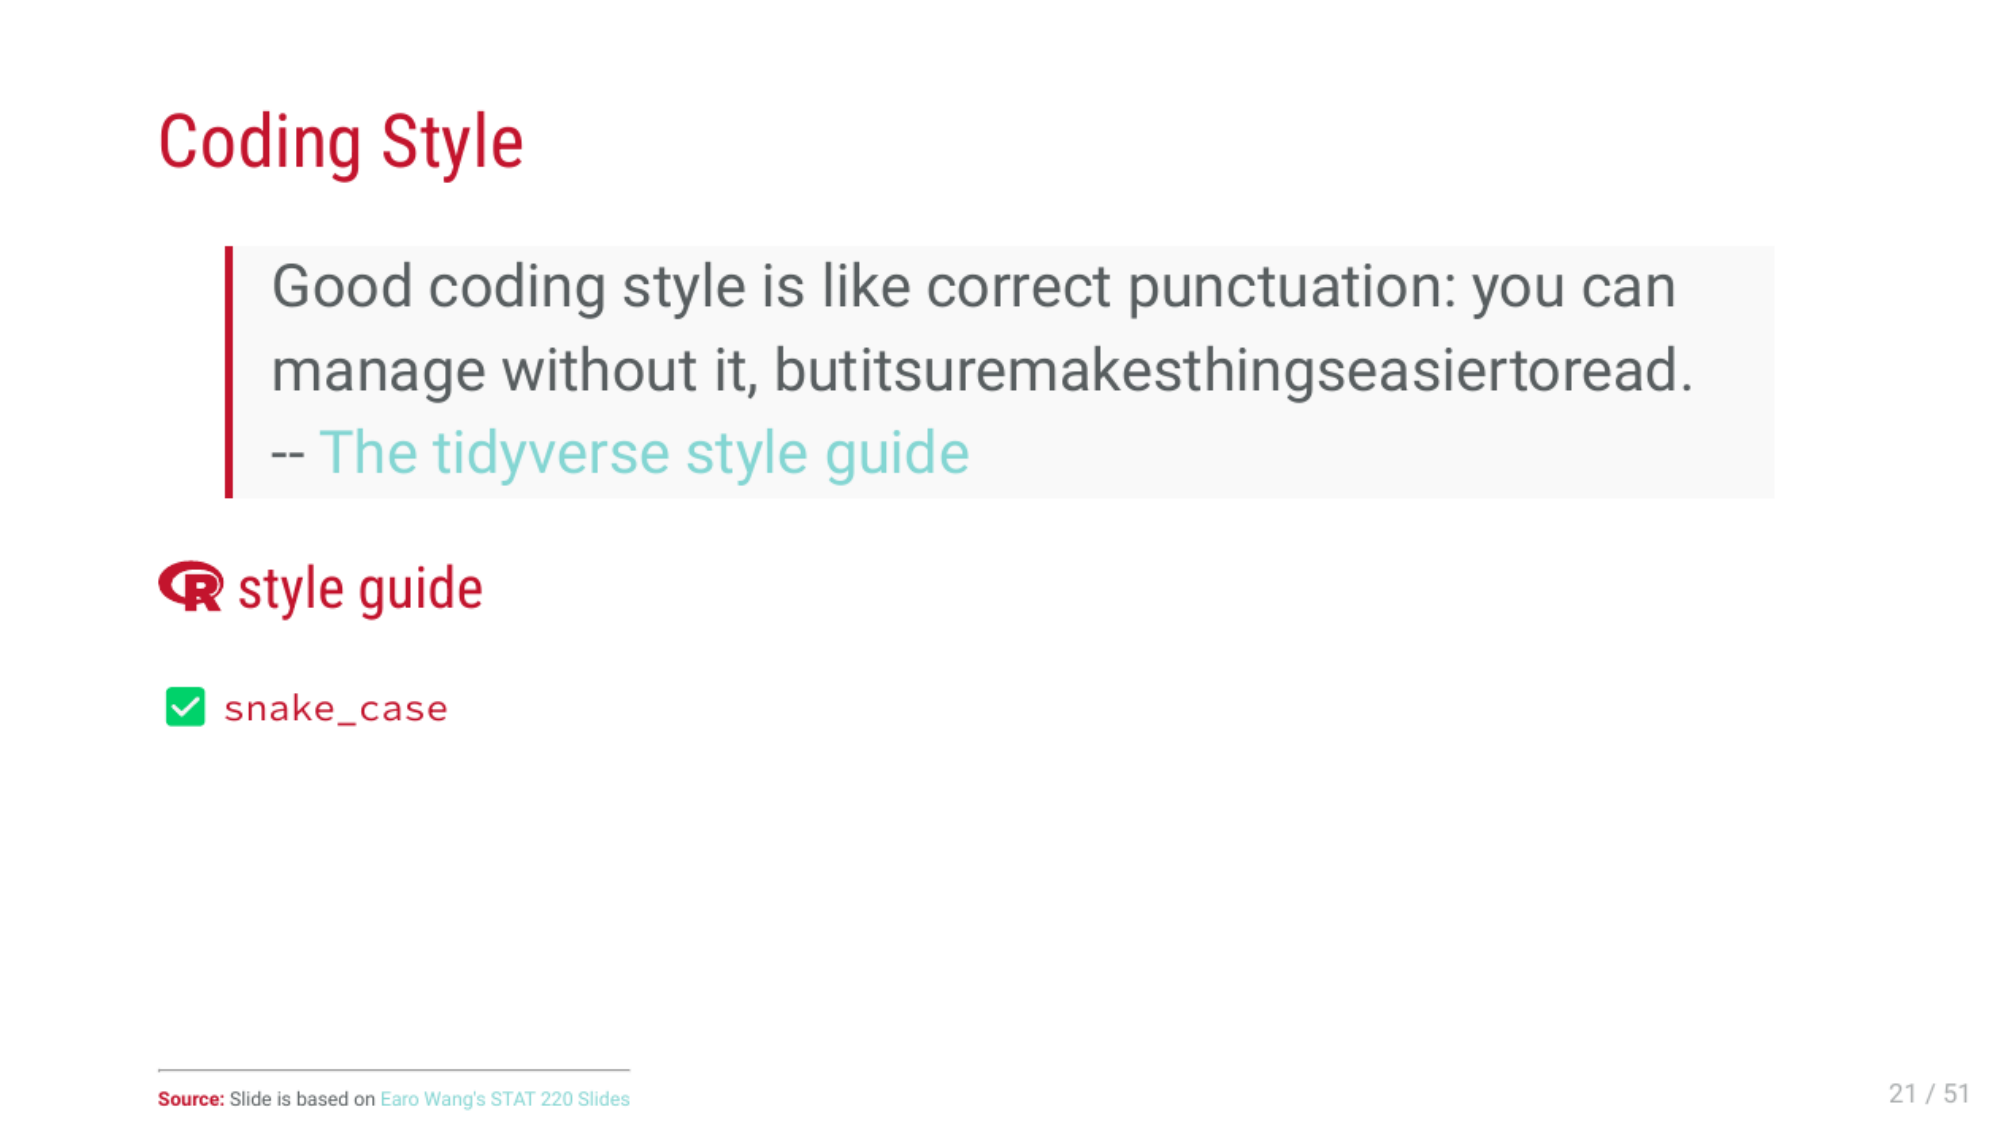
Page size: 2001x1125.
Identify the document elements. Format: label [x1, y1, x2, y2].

list [0, 0, 2000, 1125]
